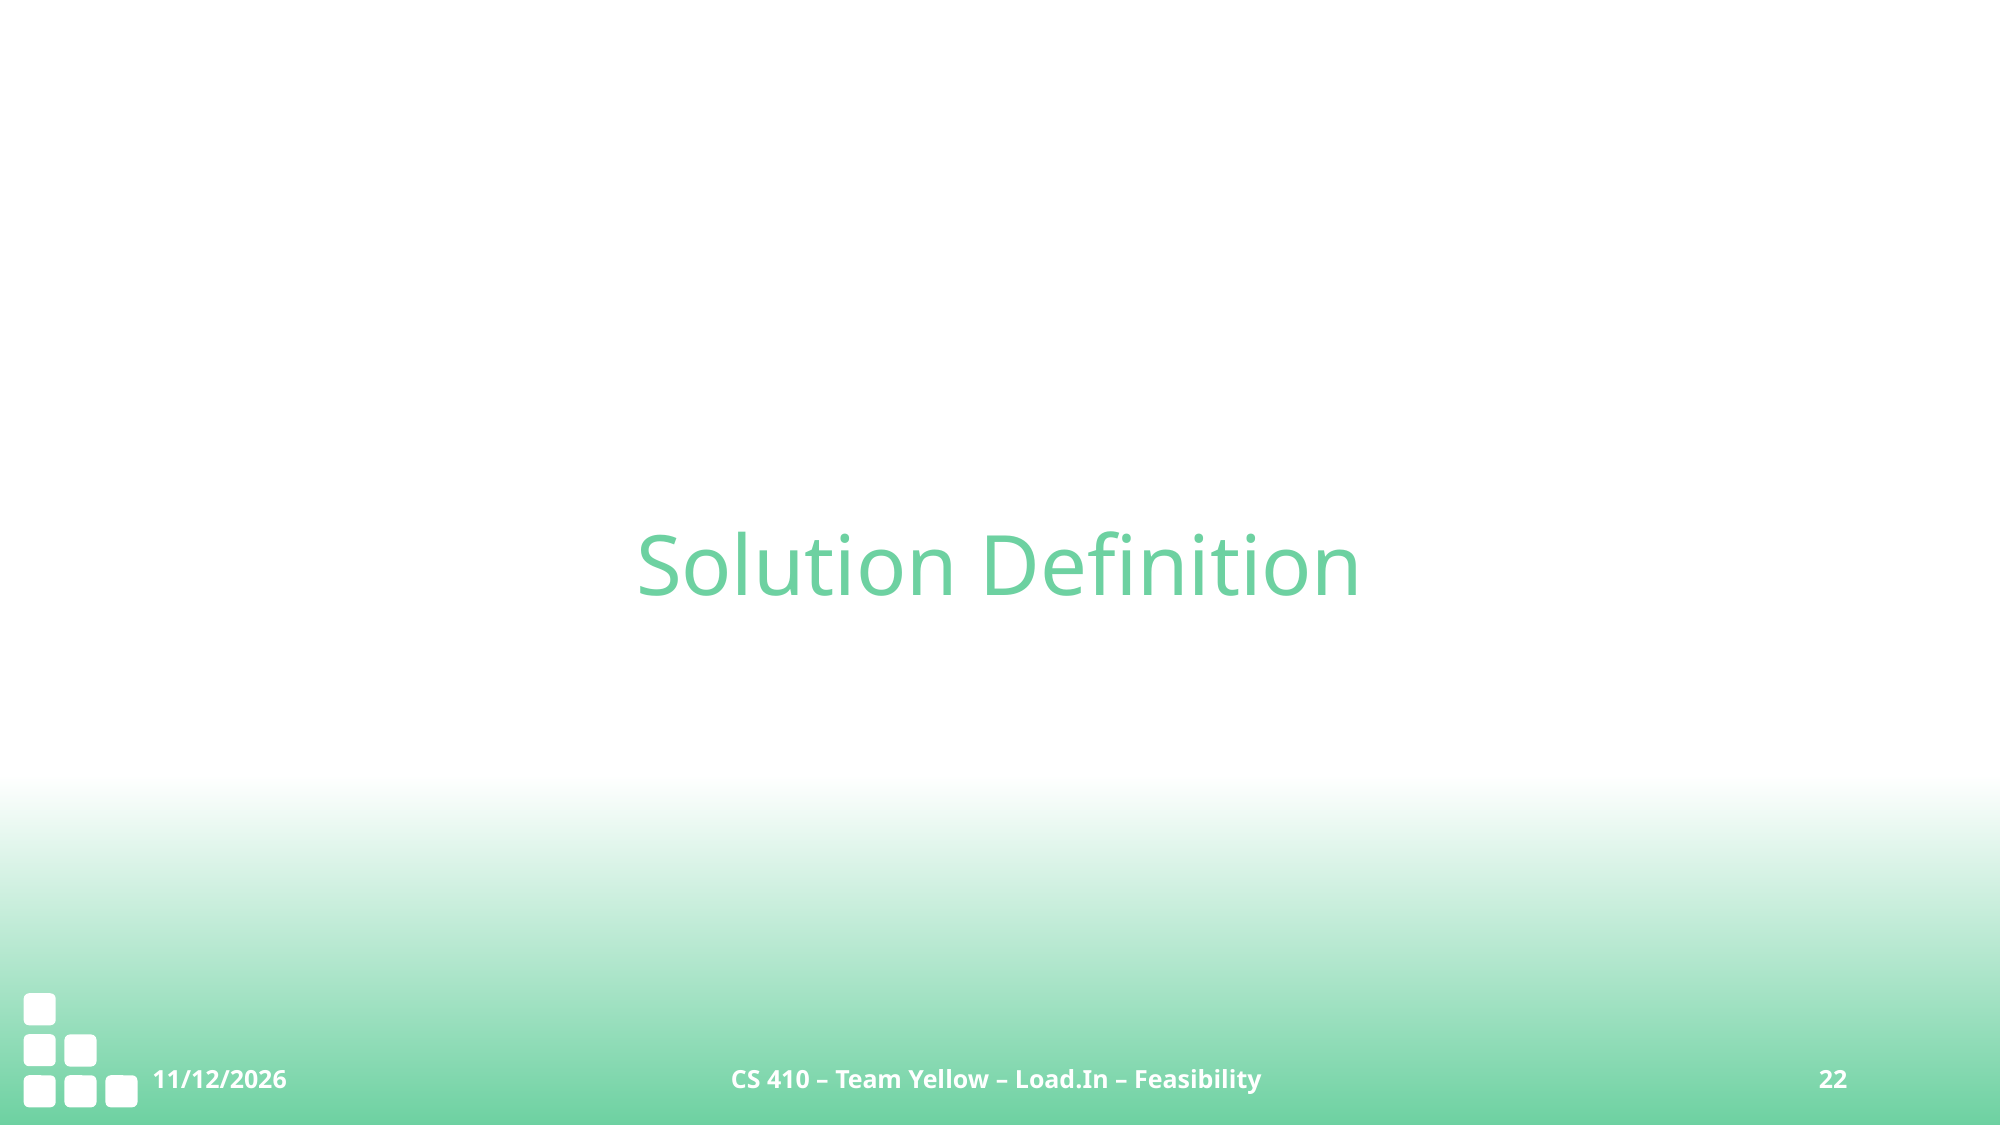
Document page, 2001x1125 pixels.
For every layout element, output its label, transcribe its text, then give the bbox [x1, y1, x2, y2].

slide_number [137, 1035, 588, 1125]
title Solution Definition [137, 503, 1863, 622]
slide_number 22 [1412, 1035, 1863, 1125]
footer CS 410 – Team Yellow – Load.In – Feasibility [662, 1035, 1338, 1125]
